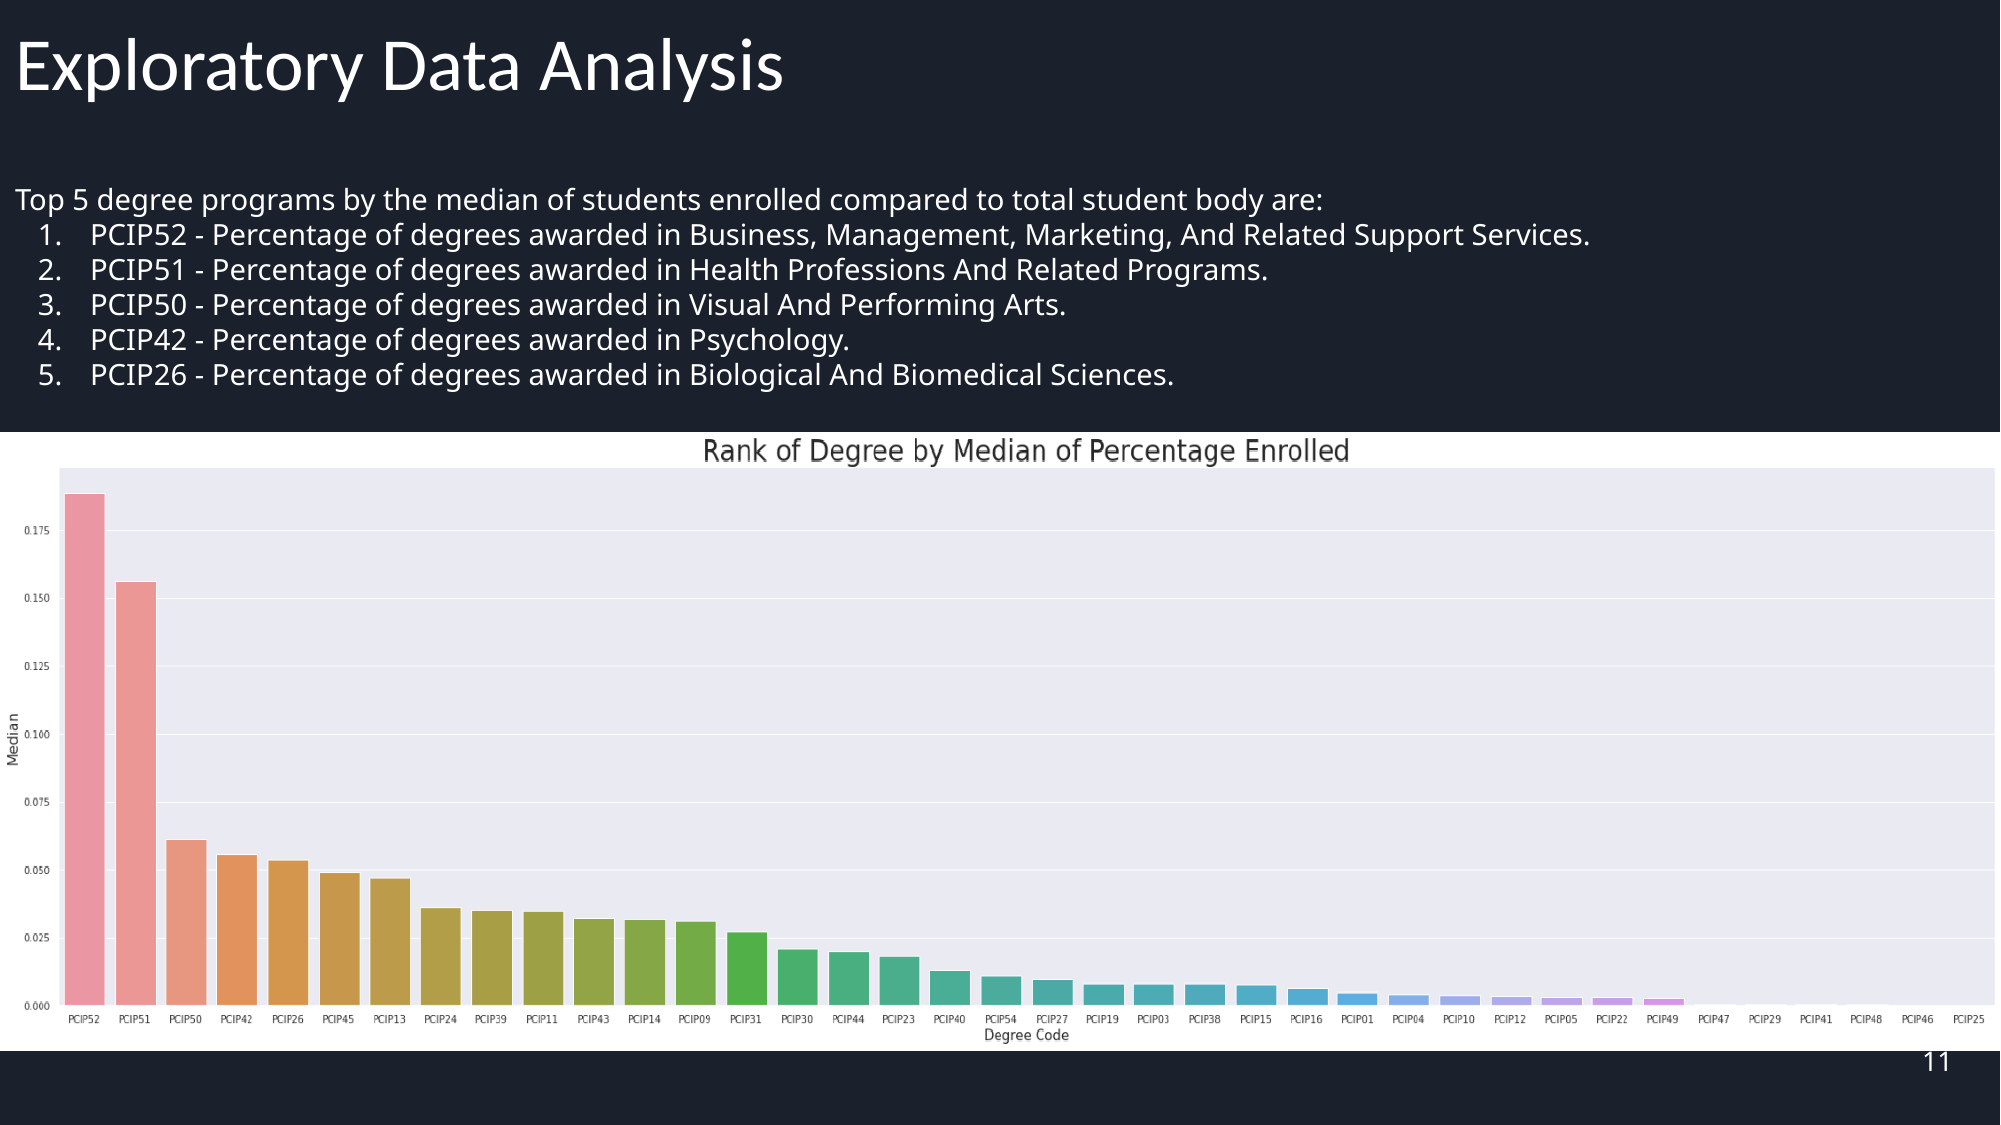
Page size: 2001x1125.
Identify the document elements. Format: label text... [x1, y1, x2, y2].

text_box Top 5 degree programs by the median of students enrolled compared to total student body are: PCIP52 - Percentage of degrees awarded in Business, Management, Marketing, And Related Support Services. PCIP51 - Percentage of degrees awarded in Health Professions And Related Programs. PCIP50 - Percentage of degrees awarded in Visual And Performing Arts. PCIP42 - Percentage of degrees awarded in Psychology. PCIP26 - Percentage of degrees awarded in Biological And Biomedical Sciences. [0, 166, 1647, 407]
picture [0, 432, 2000, 1051]
text_box Exploratory Data Analysis [0, 0, 1955, 120]
slide_number 11 [1853, 1062, 1974, 1106]
